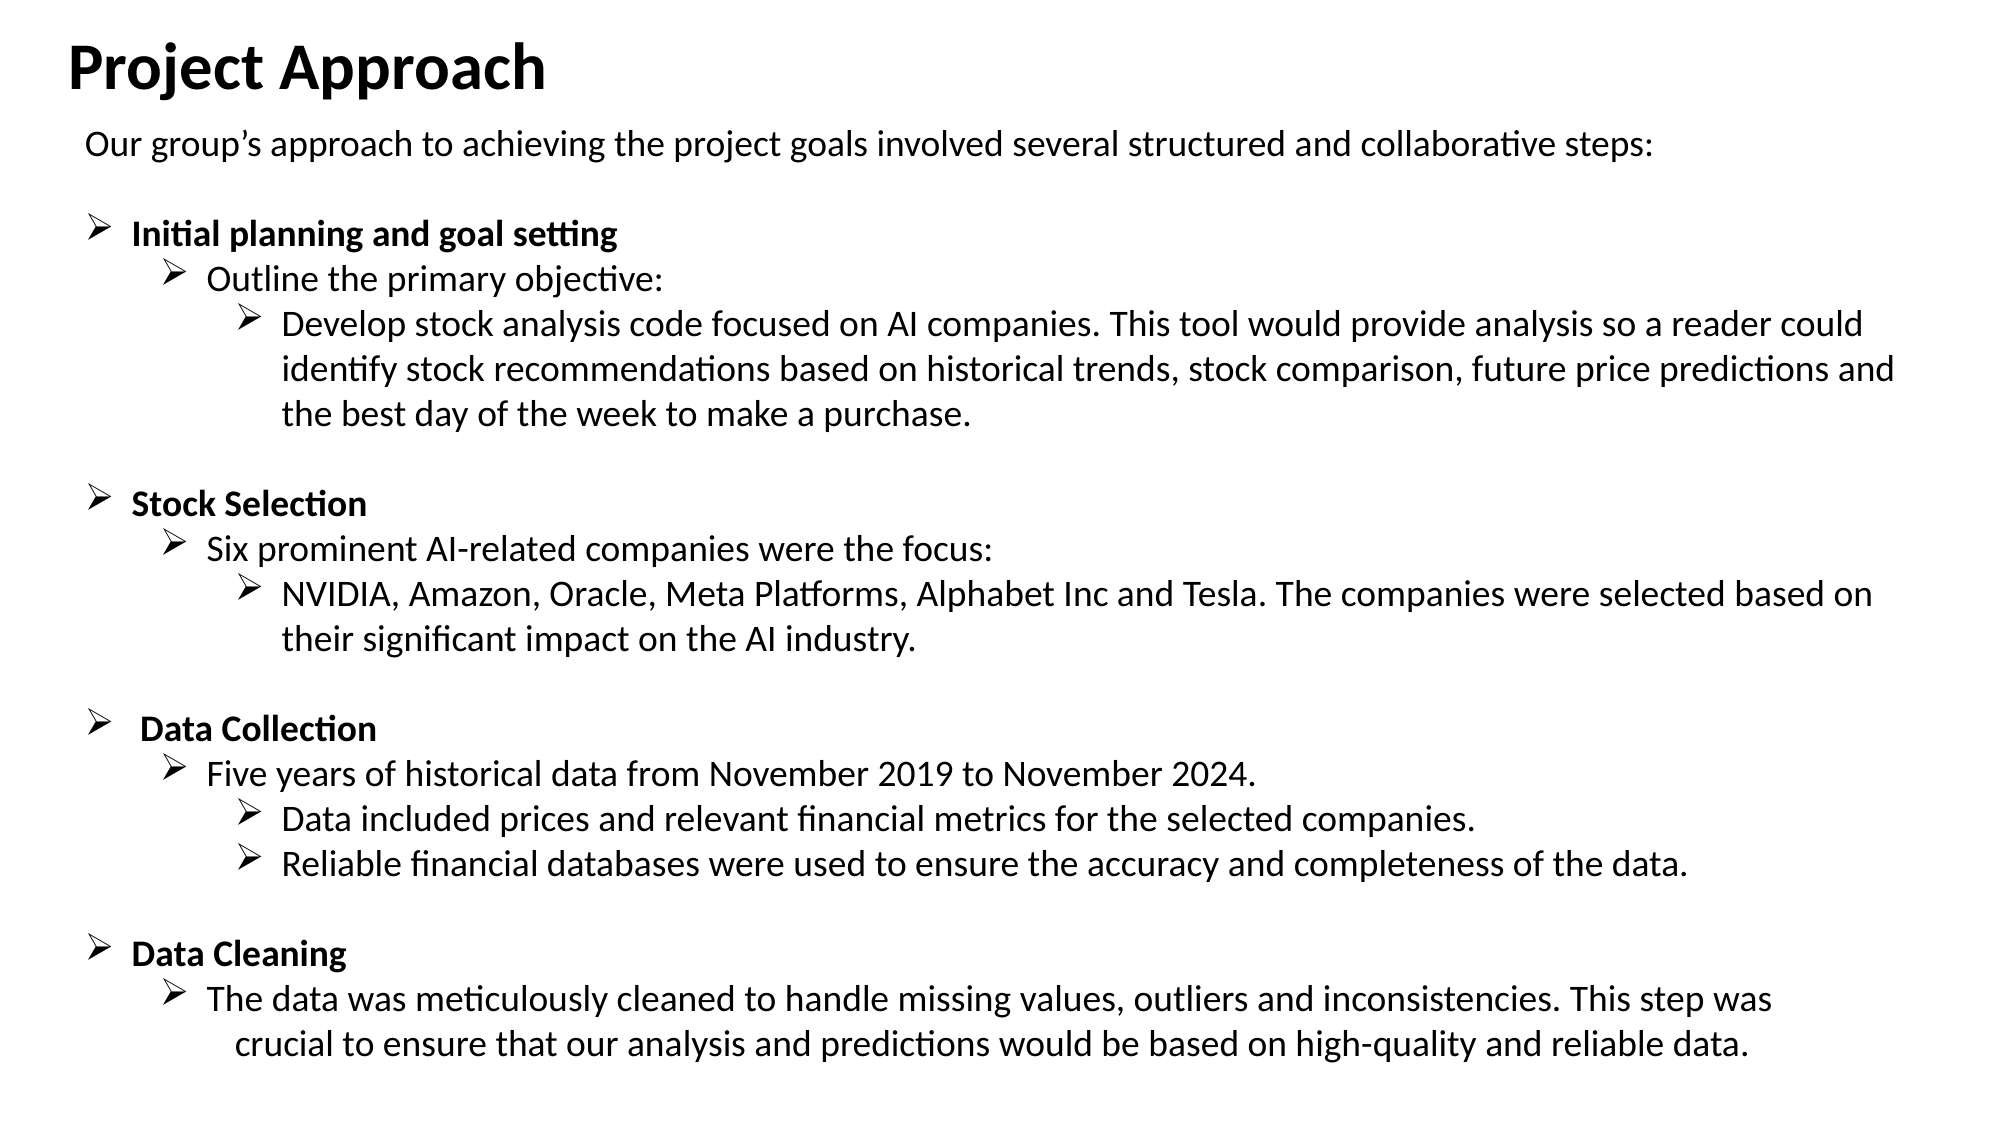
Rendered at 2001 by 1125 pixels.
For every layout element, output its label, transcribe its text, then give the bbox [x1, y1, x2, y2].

text_box Our group’s approach to achieving the project goals involved several structured and collaborative steps: Initial planning and goal setting Outline the primary objective: Develop stock analysis code focused on AI companies. This tool would provide analysis so a reader could identify stock recommendations based on historical trends, stock comparison, future price predictions and the best day of the week to make a purchase. Stock Selection Six prominent AI-related companies were the focus: NVIDIA, Amazon, Oracle, Meta Platforms, Alphabet Inc and Tesla. The companies were selected based on their significant impact on the AI industry. Data Collection Five years of historical data from November 2019 to November 2024. Data included prices and relevant financial metrics for the selected companies. Reliable financial databases were used to ensure the accuracy and completeness of the data. Data Cleaning The data was meticulously cleaned to handle missing values, outliers and inconsistencies. This step was crucial to ensure that our analysis and predictions would be based on high-quality and reliable data. [70, 111, 1957, 1117]
text_box Project Approach [53, 15, 1054, 111]
